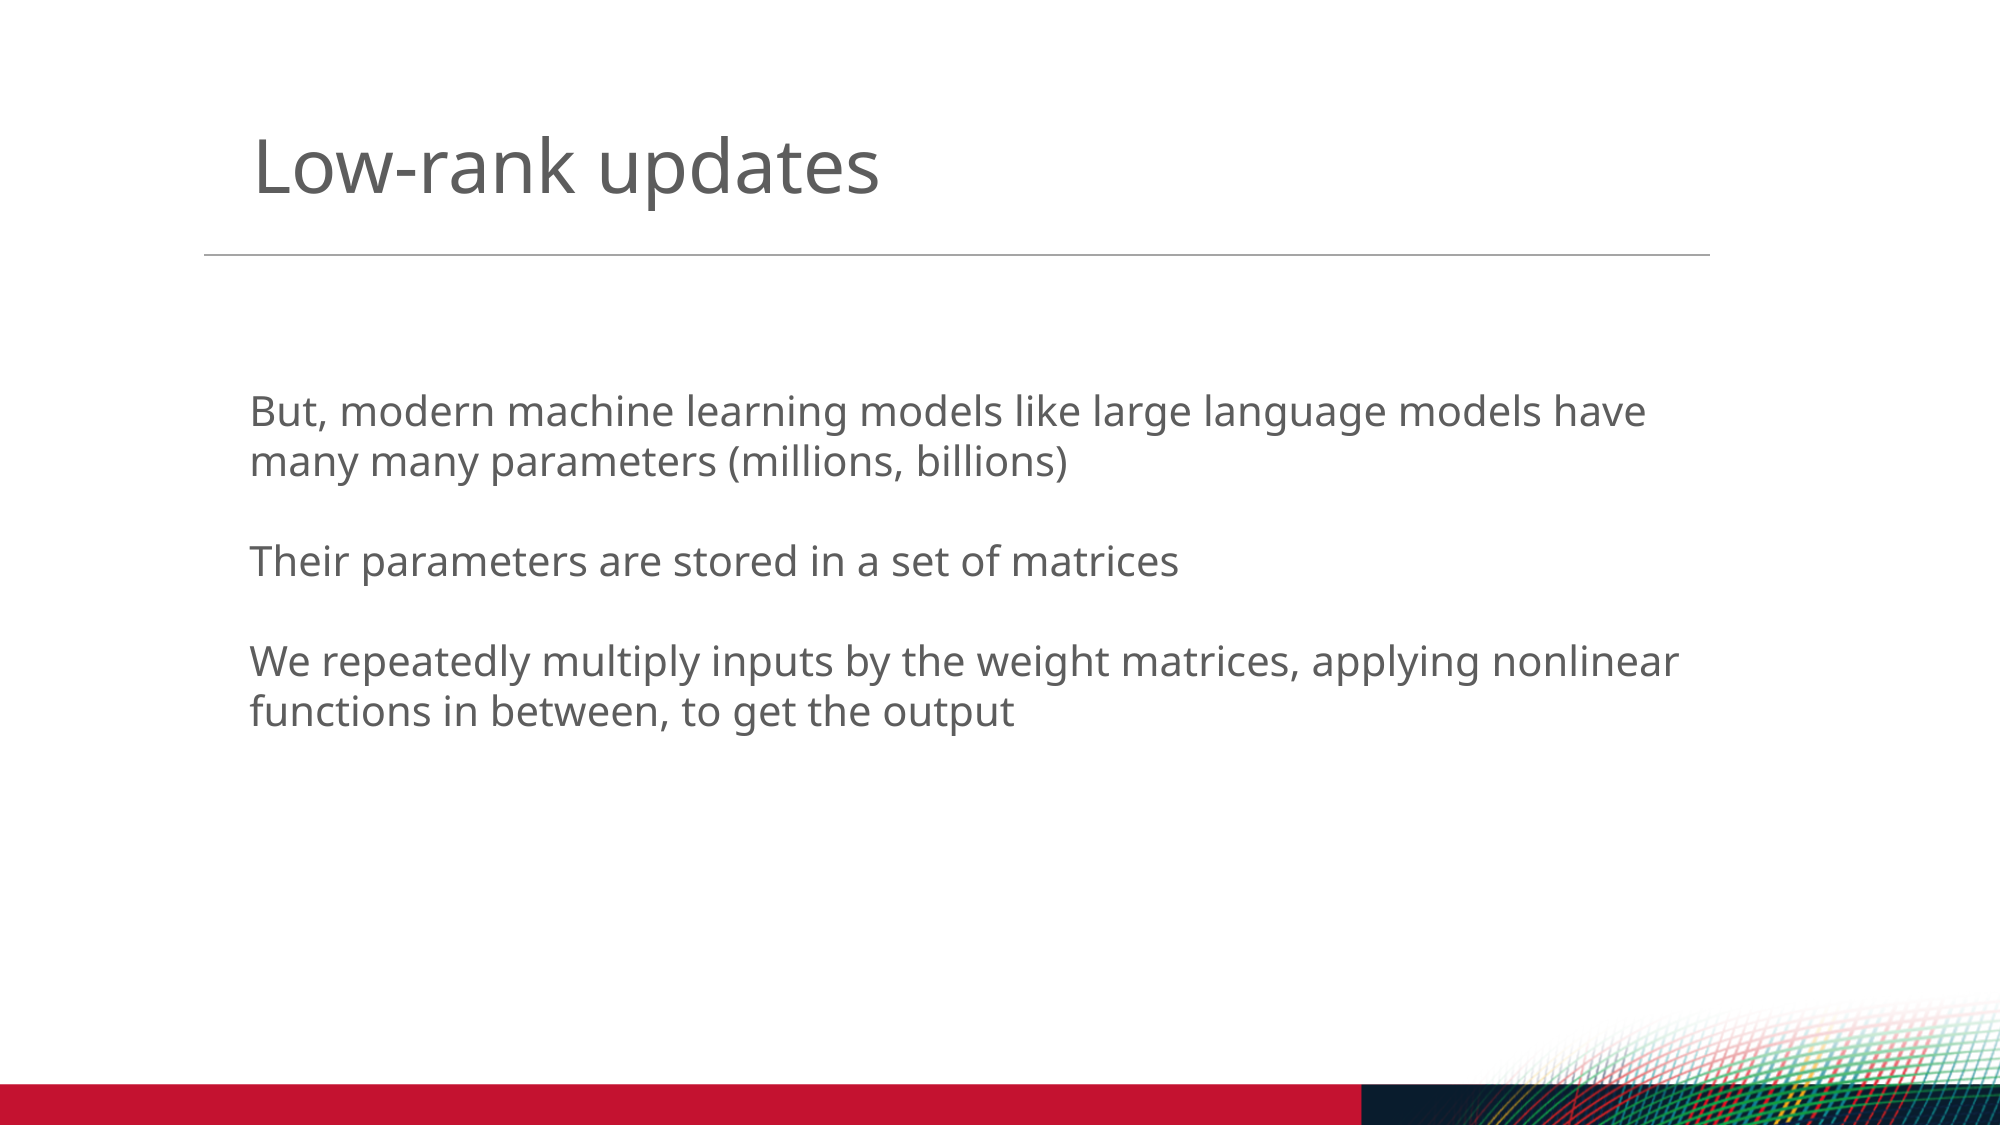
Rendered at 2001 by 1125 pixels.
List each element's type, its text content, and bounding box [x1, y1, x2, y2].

list Low-rank updates [204, 116, 1170, 223]
picture [0, 958, 2000, 1125]
